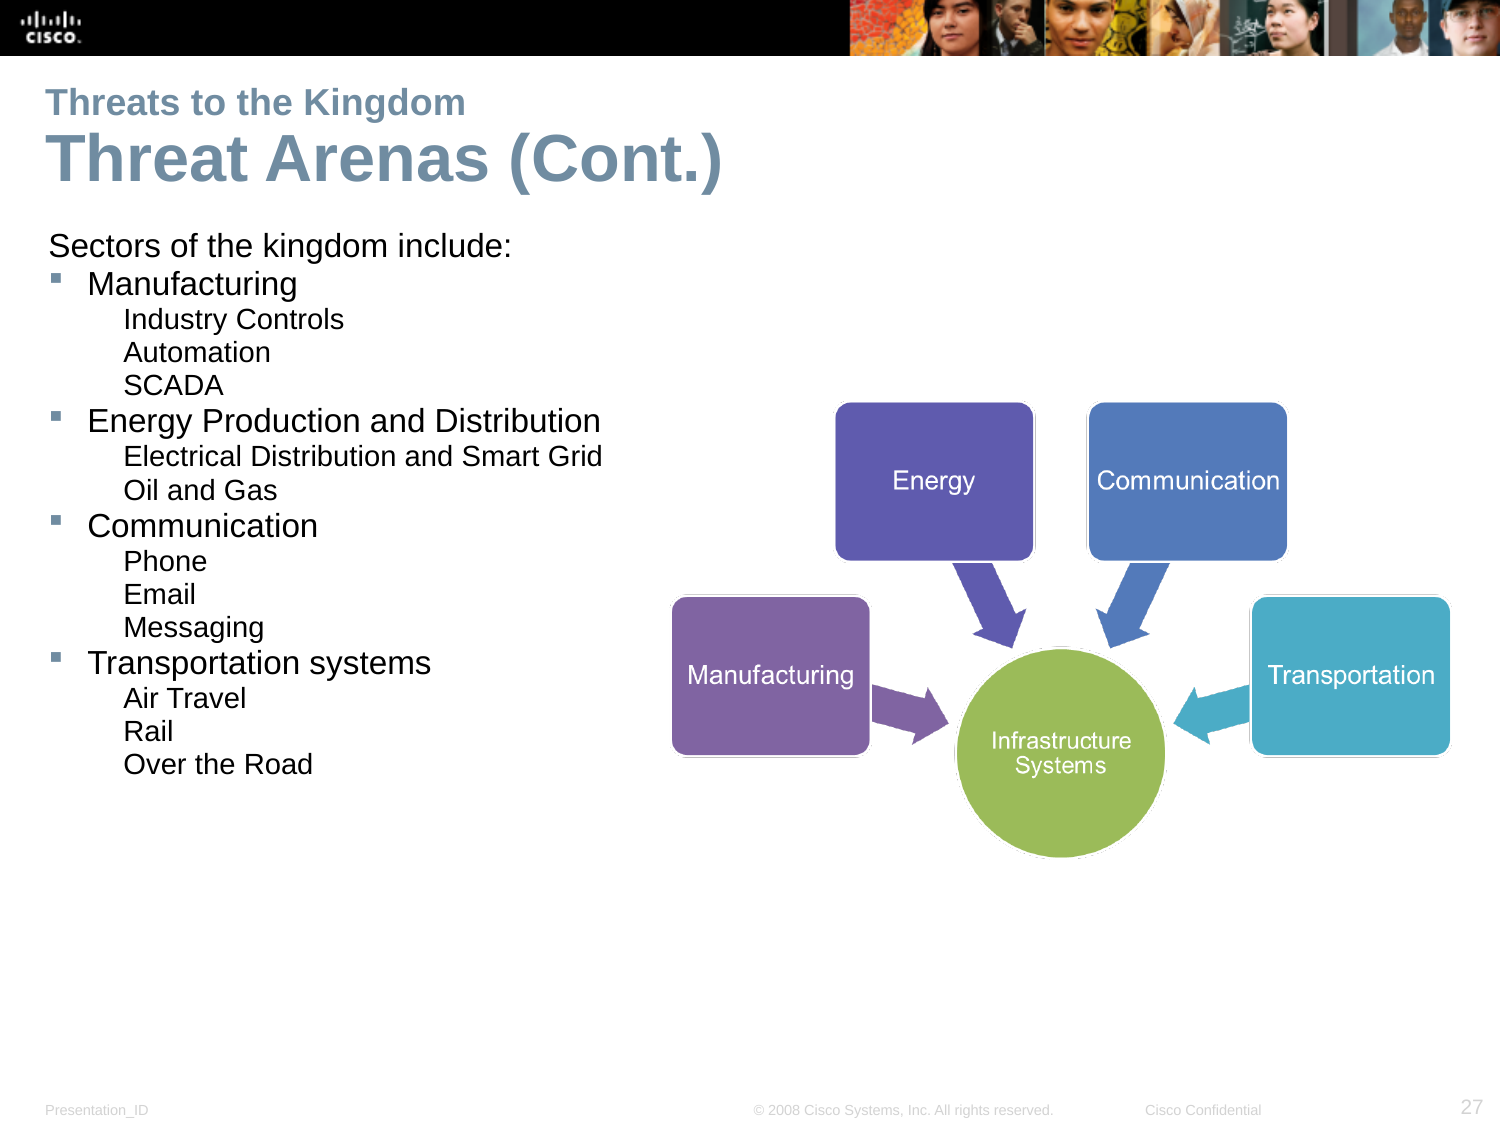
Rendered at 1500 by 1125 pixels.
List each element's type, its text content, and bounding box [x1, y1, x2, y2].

title Threats to the Kingdom Threat Arenas (Cont.) [31, 64, 1471, 203]
list Sectors of the kingdom include: Manufacturing Industry Controls Automation SCADA Energy Production and Distribution Electrical Distribution and Smart Grid Oil and Gas Communication Phone Email Messaging Transportation systems Air Travel Rail Over the Road [34, 220, 970, 1006]
picture [0, 0, 1500, 56]
picture [669, 340, 1452, 920]
